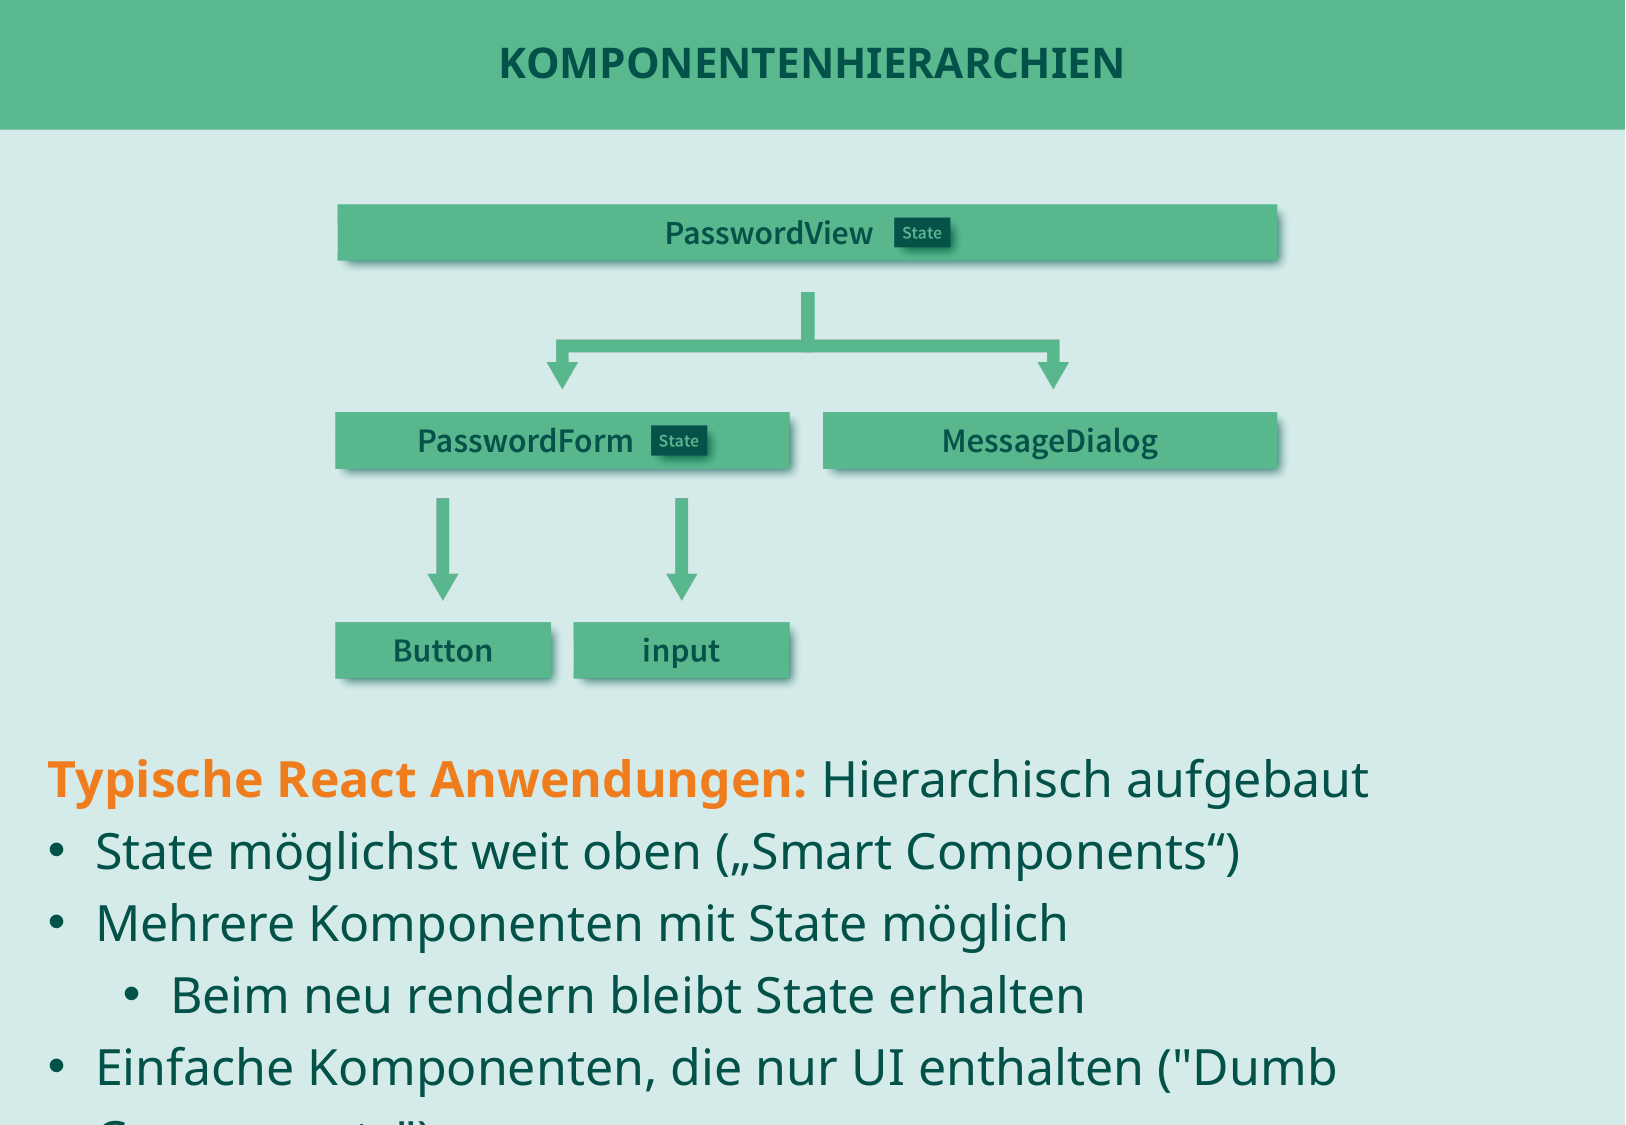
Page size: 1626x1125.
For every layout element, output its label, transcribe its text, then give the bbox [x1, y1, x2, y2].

text_box Typische React Anwendungen: Hierarchisch aufgebaut State möglichst weit oben („Smart Components“) Mehrere Komponenten mit State möglich Beim neu rendern bleibt State erhalten Einfache Komponenten, die nur UI enthalten ("Dumb Components") [33, 728, 1592, 1125]
picture [323, 192, 1302, 702]
title Komponentenhierarchien [0, 0, 1625, 130]
